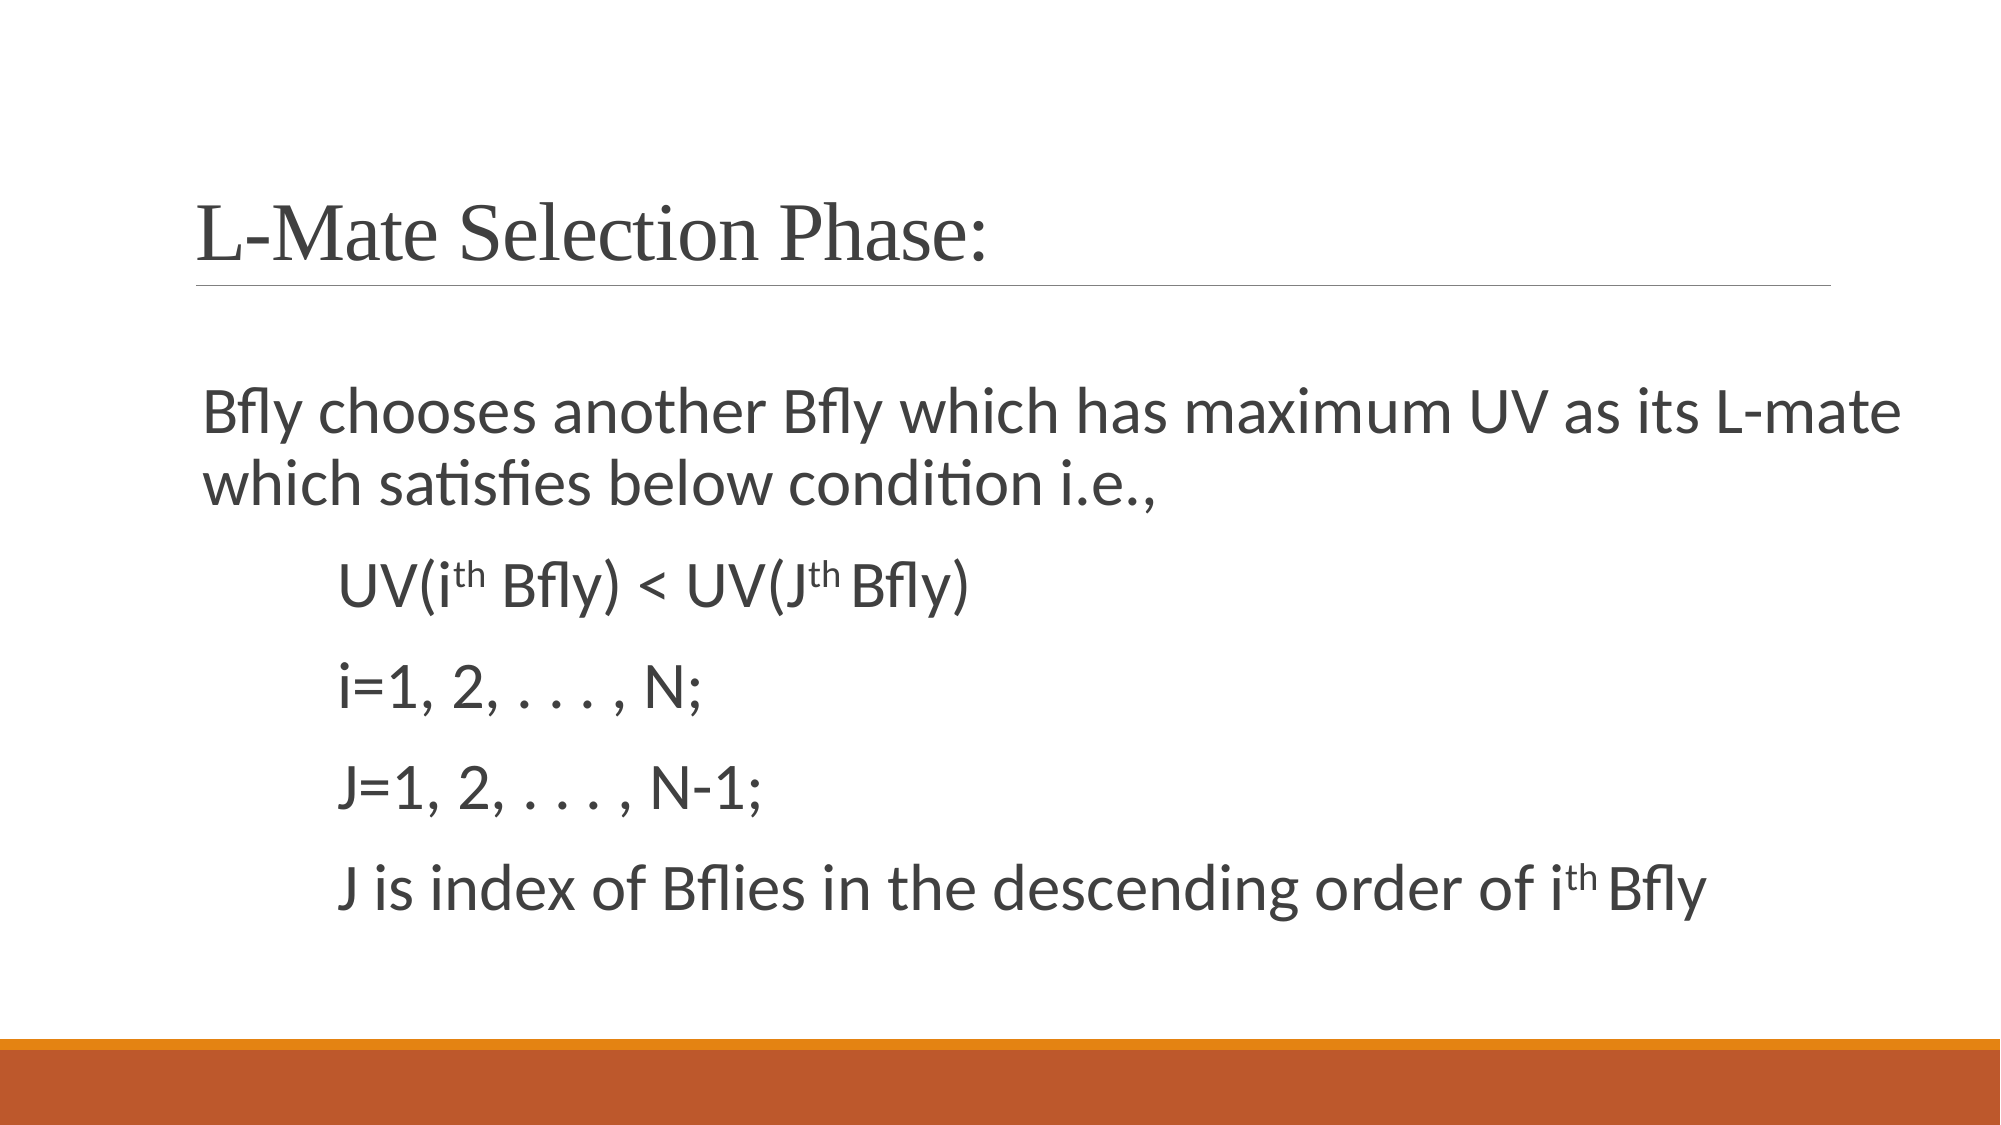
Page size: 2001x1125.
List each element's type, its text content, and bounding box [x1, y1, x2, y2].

list Bfly chooses another Bfly which has maximum UV as its L-mate which satisfies below condition i.e., UV(ith Bfly) < UV(Jth Bfly) i=1, 2, . . . , N; J=1, 2, . . . , N-1; J is index of Bflies in the descending order of ith Bfly [187, 368, 1935, 1046]
title L-Mate Selection Phase: [180, 47, 1830, 285]
